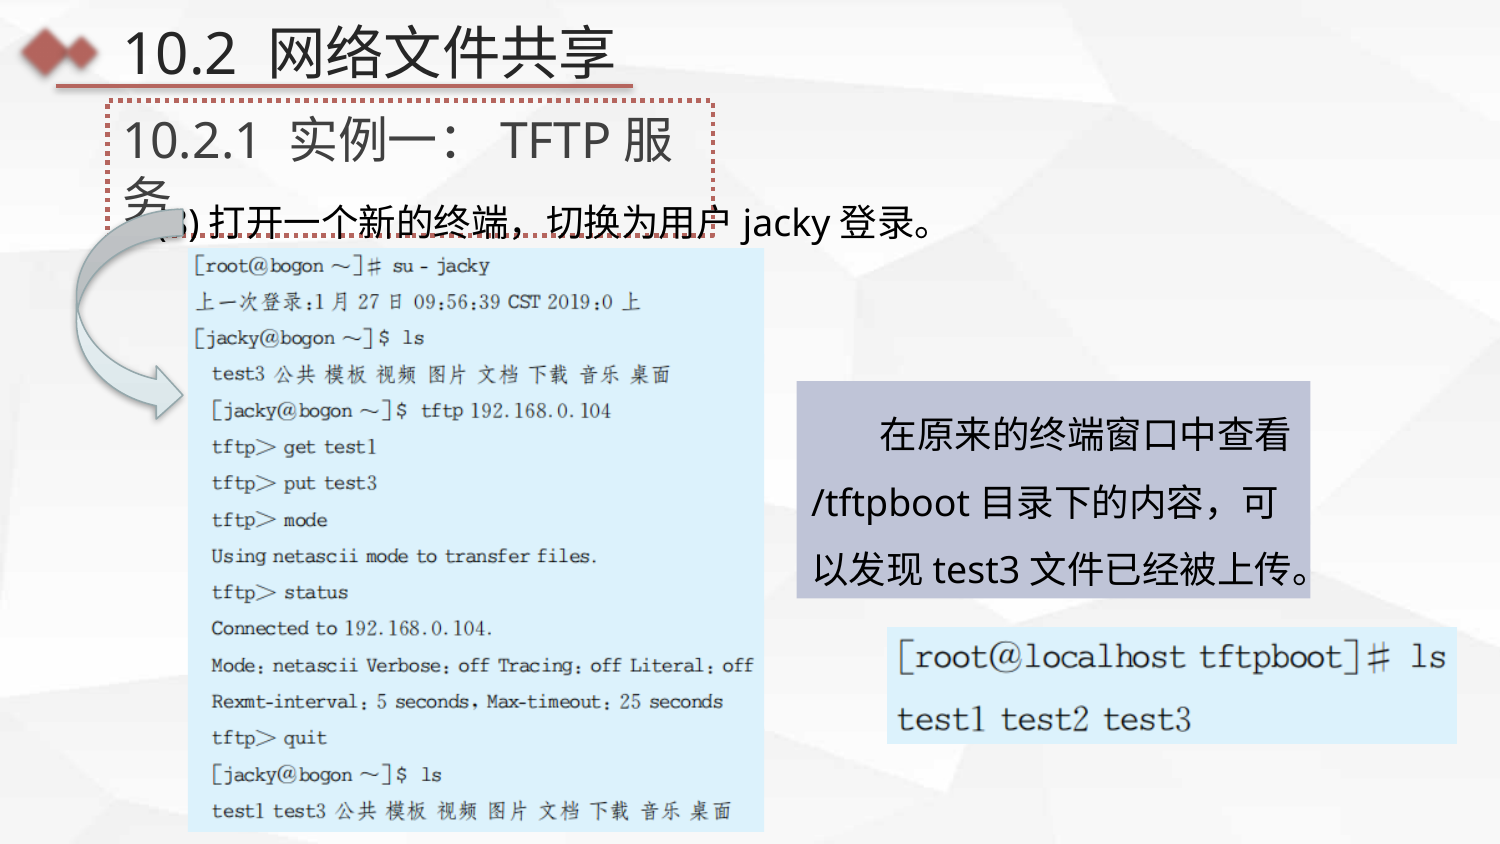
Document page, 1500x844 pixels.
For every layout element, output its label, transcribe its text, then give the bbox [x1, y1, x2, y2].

text_box (8)打开一个新的终端，切换为用户jacky登录。 [72, 169, 998, 252]
picture [0, 0, 1500, 844]
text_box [187, 247, 765, 833]
text_box 10.2.1 实例一：TFTP服务 [107, 100, 713, 169]
text_box [75, 208, 184, 420]
text_box 在原来的终端窗口中查看/tftpboot目录下的内容，可以发现test3文件已经被上传。 [796, 381, 1311, 599]
text_box 10.2 网络文件共享 [107, 9, 928, 94]
text_box [27, 34, 60, 71]
text_box [71, 41, 93, 64]
